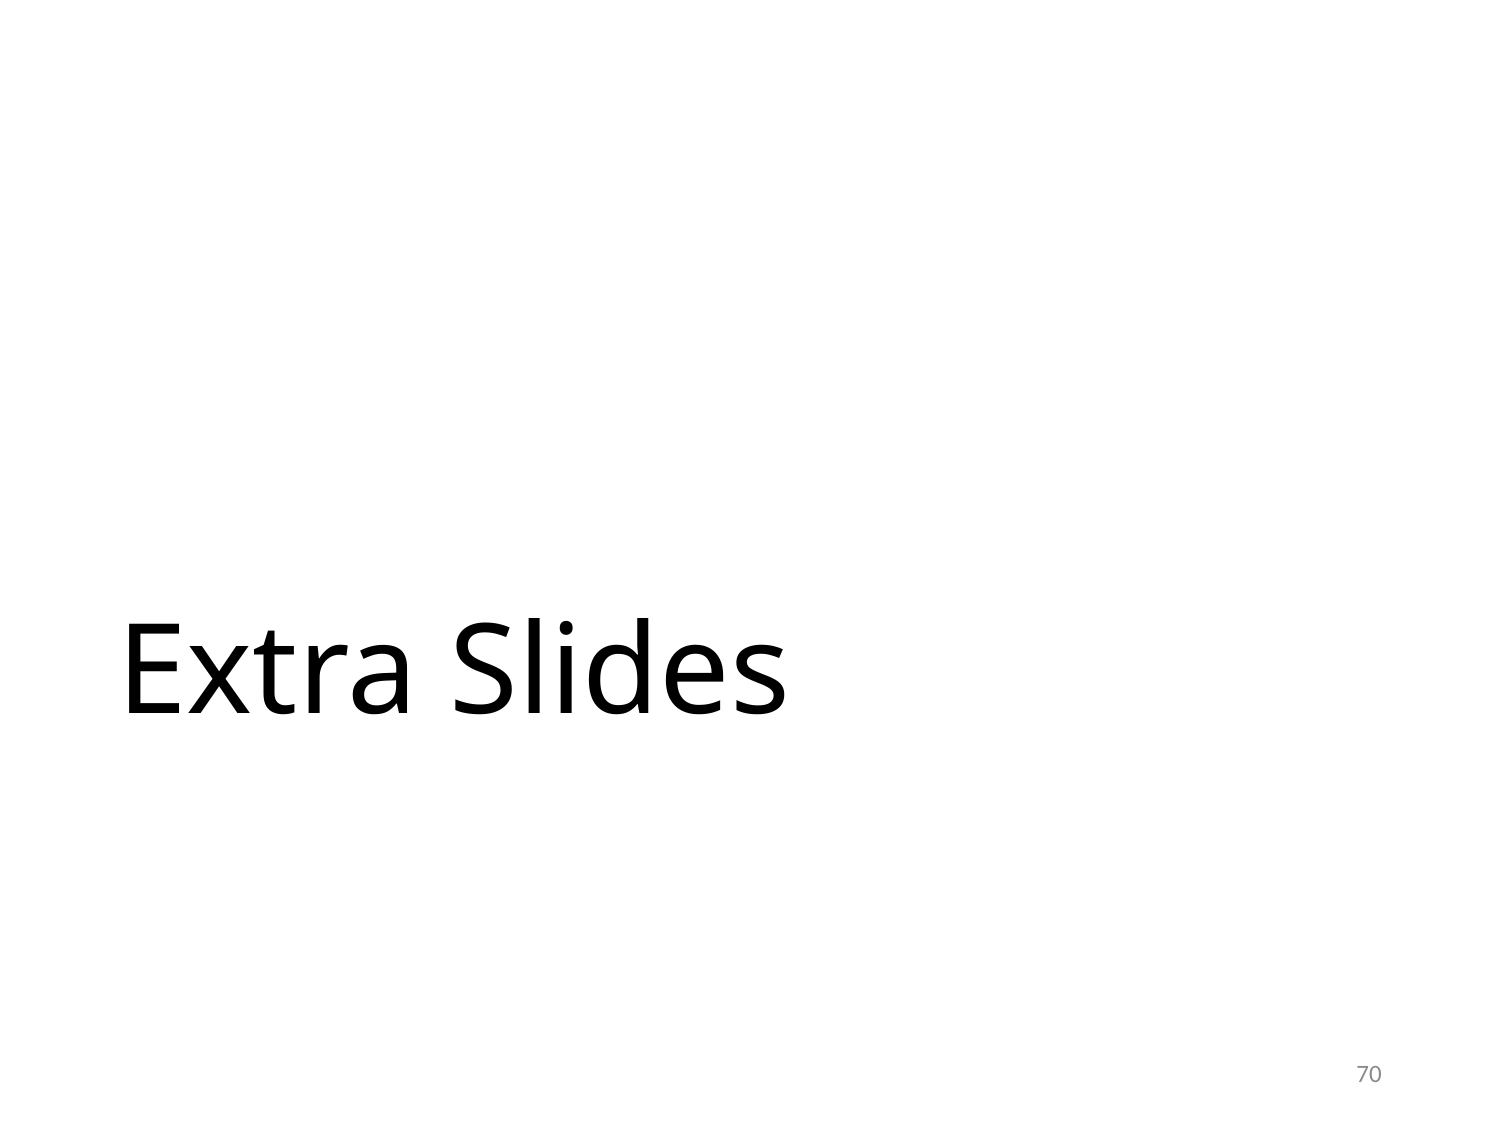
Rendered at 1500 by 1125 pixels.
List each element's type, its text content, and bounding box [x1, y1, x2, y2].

title Extra Slides [102, 280, 1397, 749]
slide_number 70 [1059, 1042, 1397, 1103]
